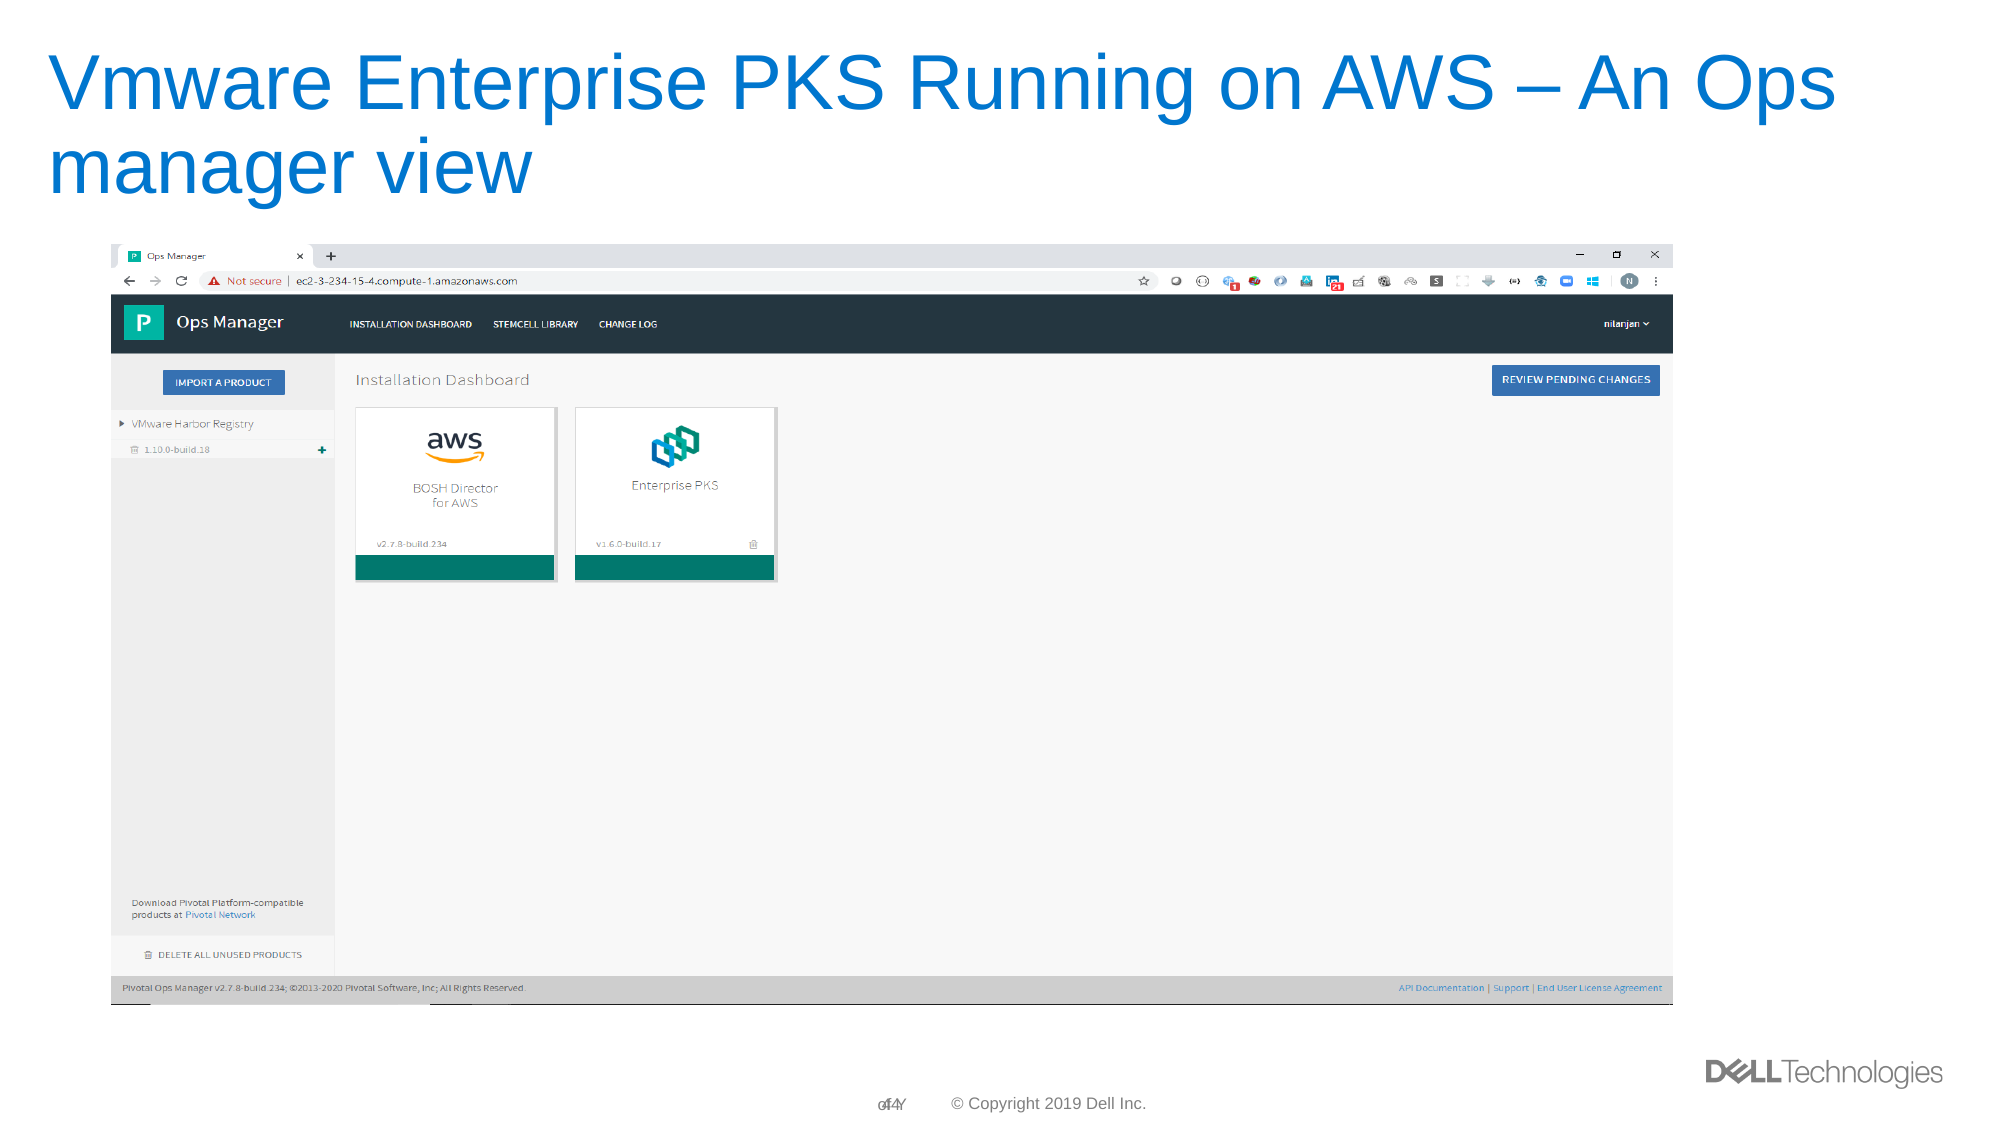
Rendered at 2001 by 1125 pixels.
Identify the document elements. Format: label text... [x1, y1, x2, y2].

picture [1706, 1058, 1943, 1089]
title Vmware Enterprise PKS Running on AWS – An Ops manager view [48, 42, 1924, 231]
picture [111, 244, 1673, 1005]
